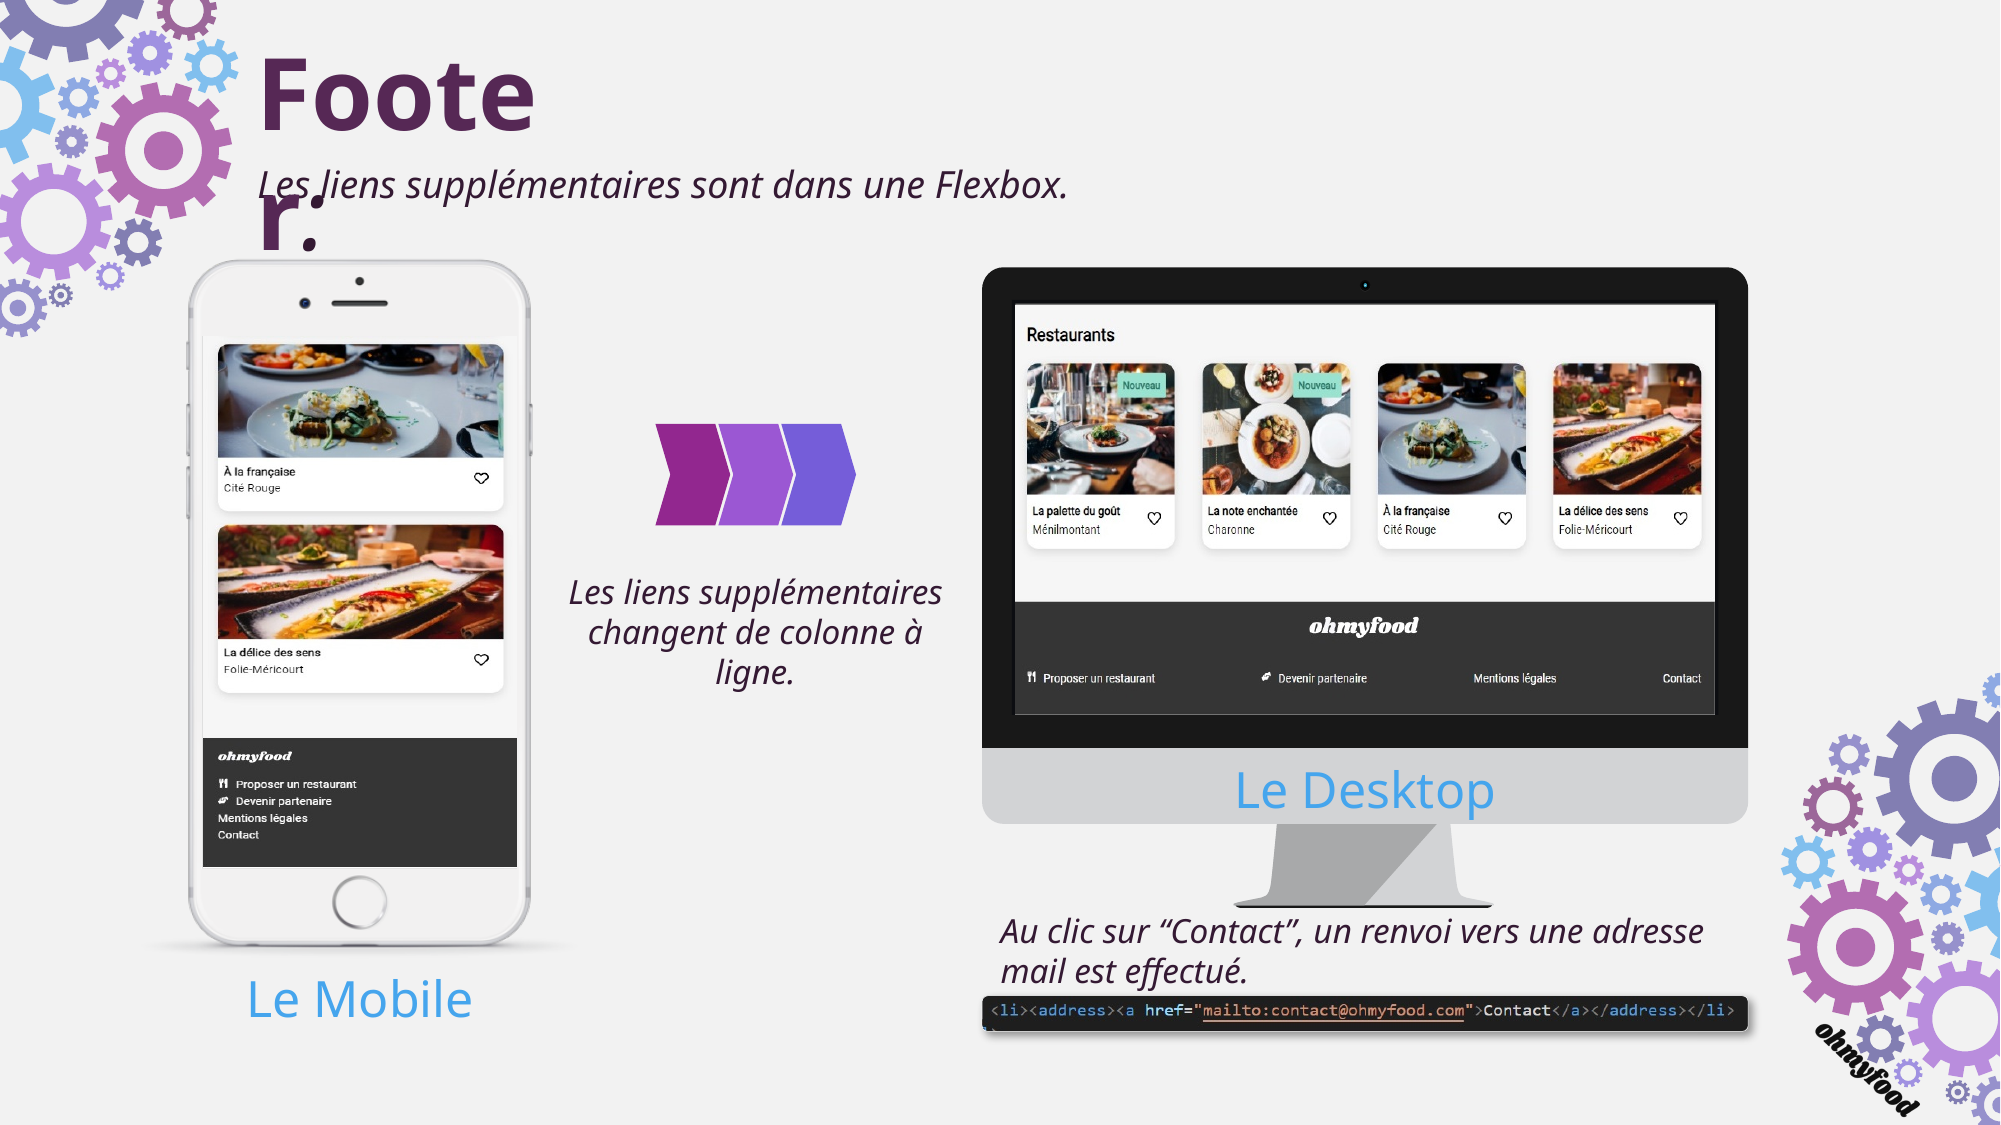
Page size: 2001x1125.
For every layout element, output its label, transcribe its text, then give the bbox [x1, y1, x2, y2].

text_box Les liens supplémentaires sont dans une Flexbox. [587, 135, 1420, 214]
text_box Le Mobile [203, 991, 517, 1035]
picture [1015, 305, 1715, 715]
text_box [981, 267, 1749, 908]
text_box Les liens supplémentaires changent de colonne à ligne. [617, 563, 981, 699]
text_box [981, 995, 1749, 1032]
text_box Footer: [241, 23, 587, 216]
picture [107, 216, 617, 991]
picture [1801, 1016, 1929, 1123]
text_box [655, 423, 856, 526]
text_box Au clic sur “Contact”, un renvoi vers une adresse mail est effectué. [985, 908, 1749, 996]
